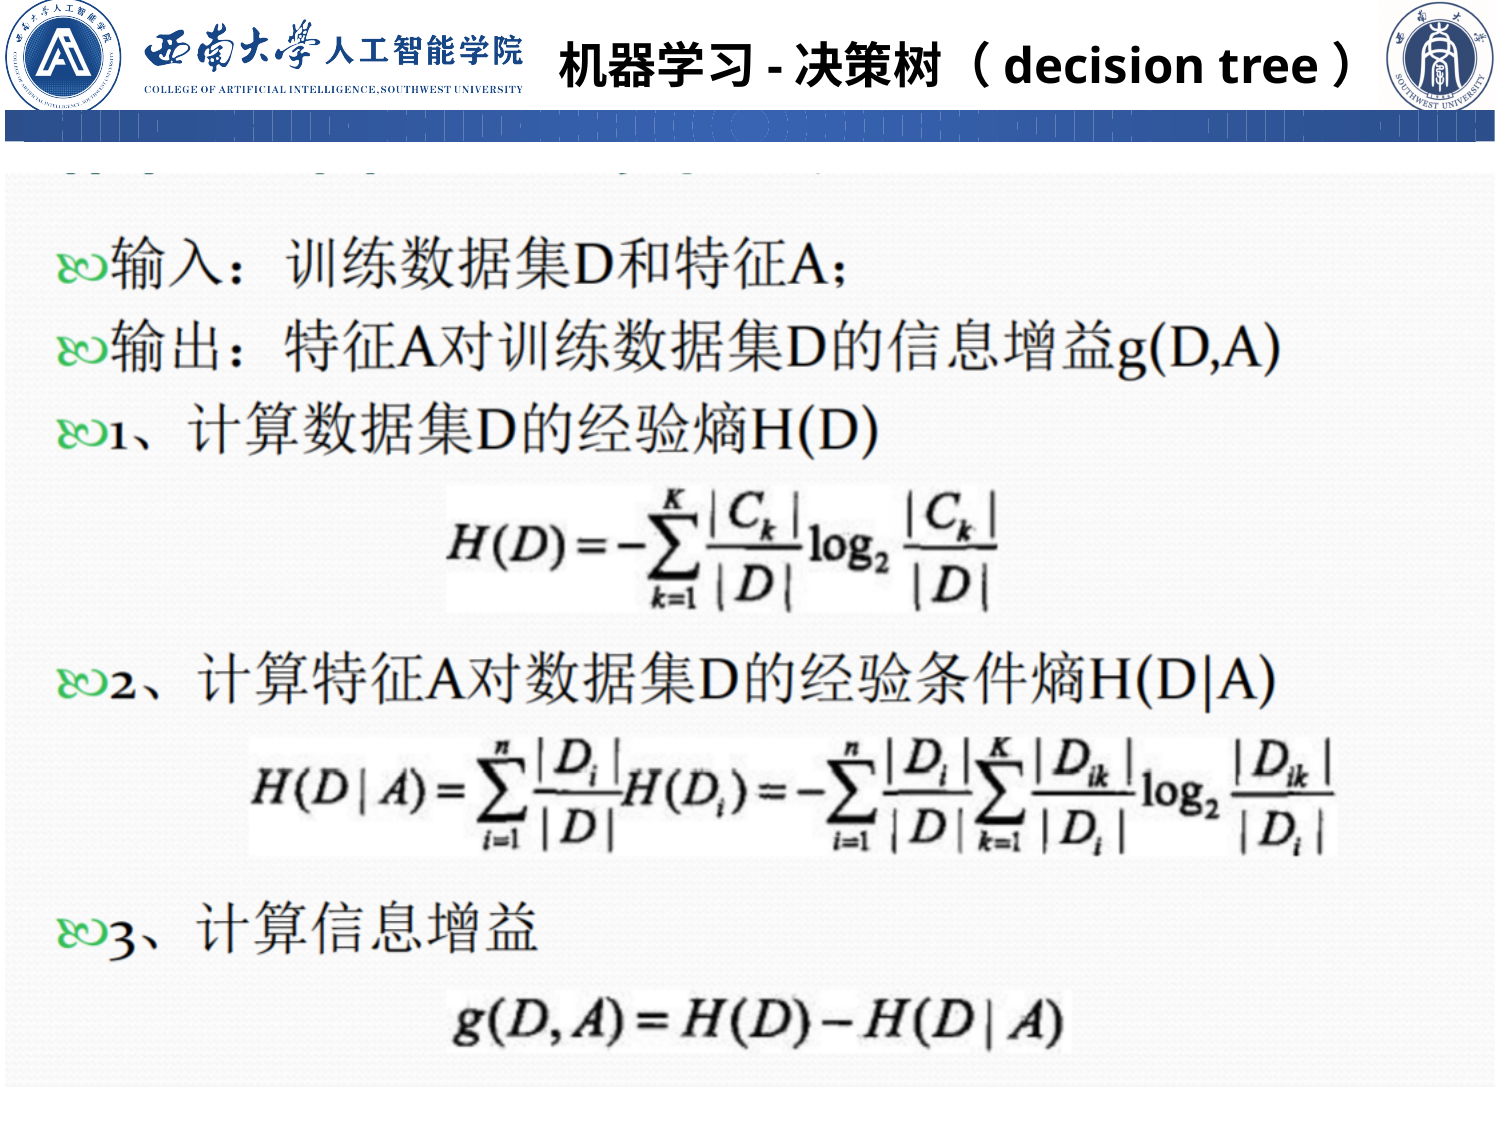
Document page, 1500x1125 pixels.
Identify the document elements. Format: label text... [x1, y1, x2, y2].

text_box 机器学习-决策树（decision tree） [543, 27, 1378, 102]
picture [1378, 0, 1495, 118]
picture [5, 0, 523, 117]
text_box [4, 109, 1496, 142]
picture [5, 173, 1495, 1087]
